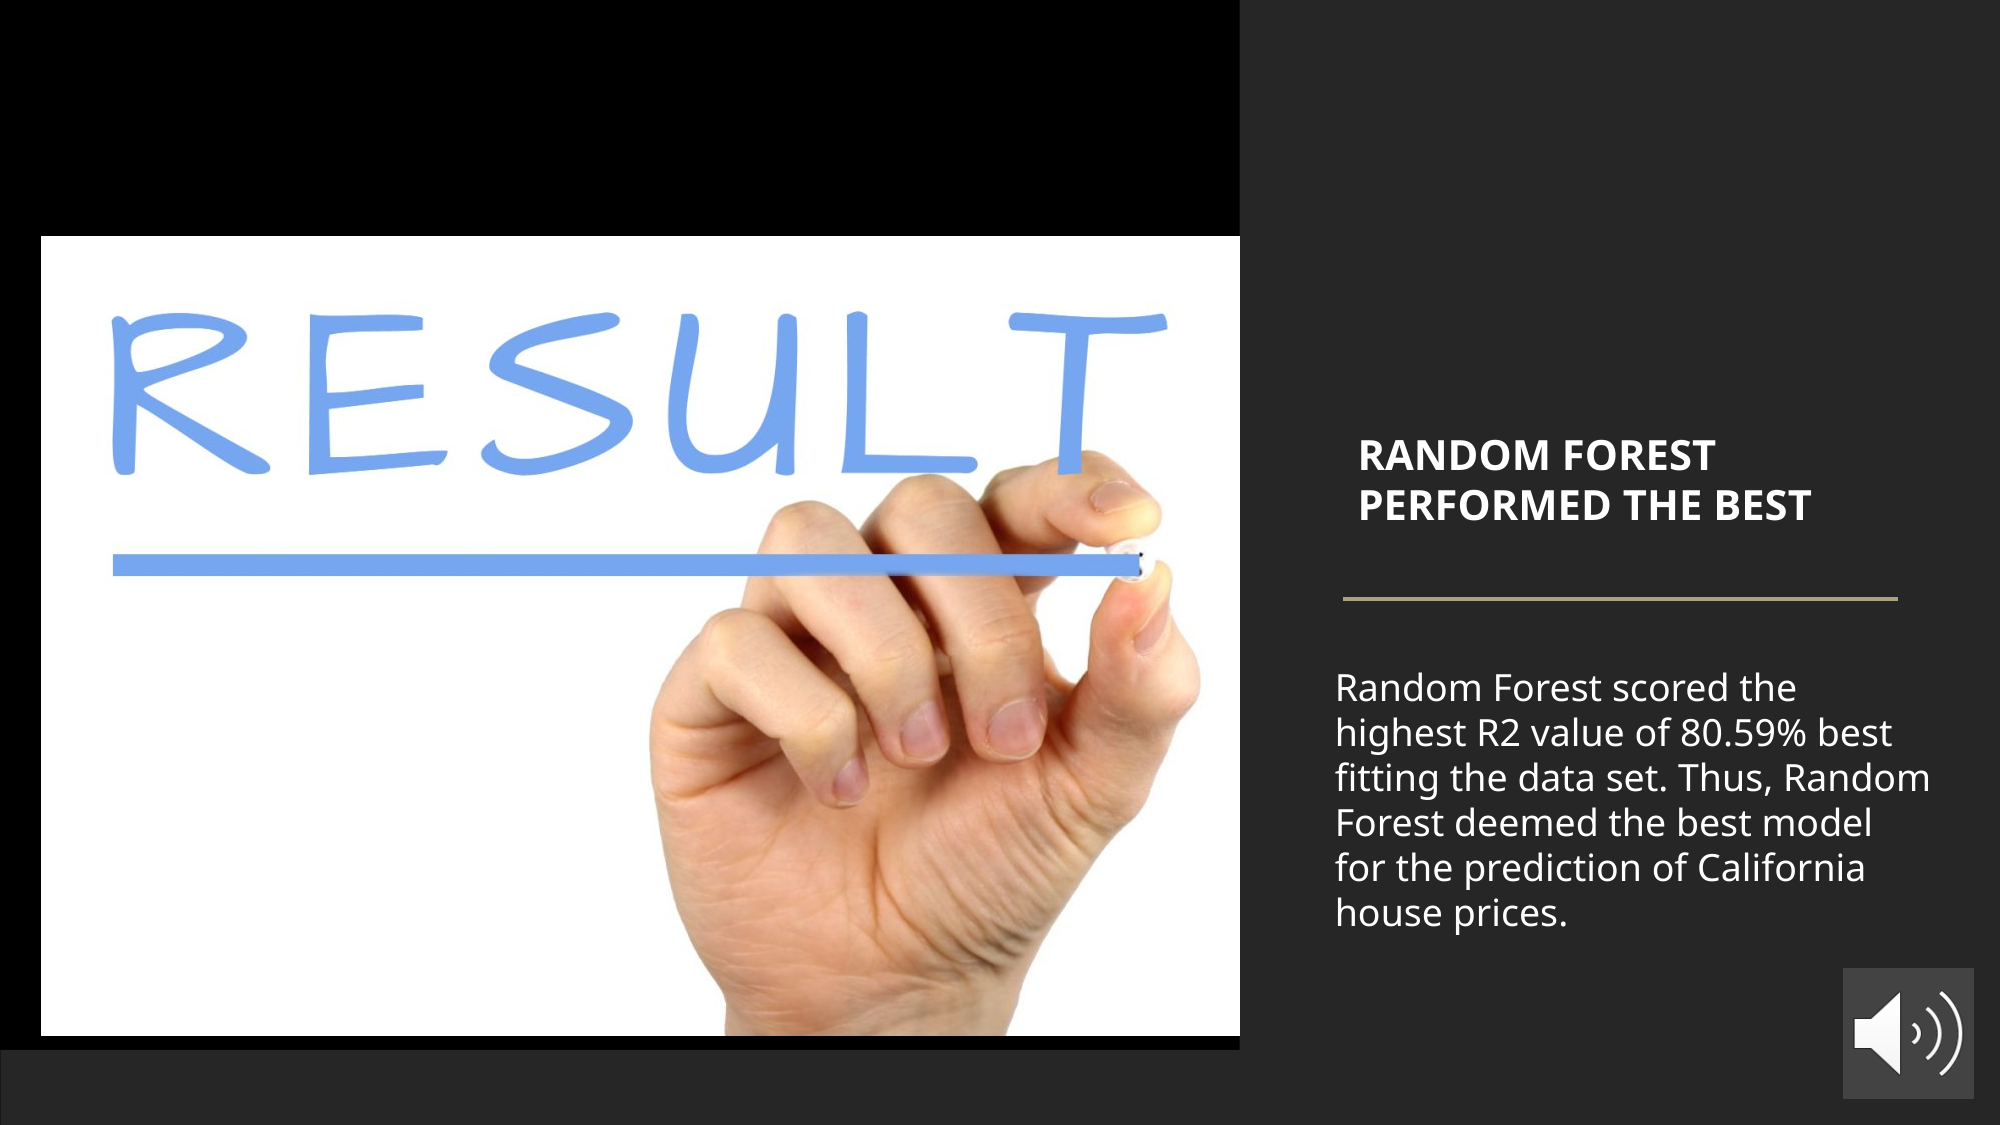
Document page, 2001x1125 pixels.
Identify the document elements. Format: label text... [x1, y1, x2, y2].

text_box Random Forest scored the highest R2 value of 80.59% best fitting the data set. Thus, Random Forest deemed the best model for the prediction of California house prices. [1320, 657, 1948, 942]
text_box [1238, 0, 2000, 1125]
picture [40, 235, 1241, 1036]
text_box RANDOM FOREST PERFORMED THE BEST [1342, 421, 1898, 537]
title [1320, 104, 1921, 573]
picture [1841, 966, 1976, 1101]
